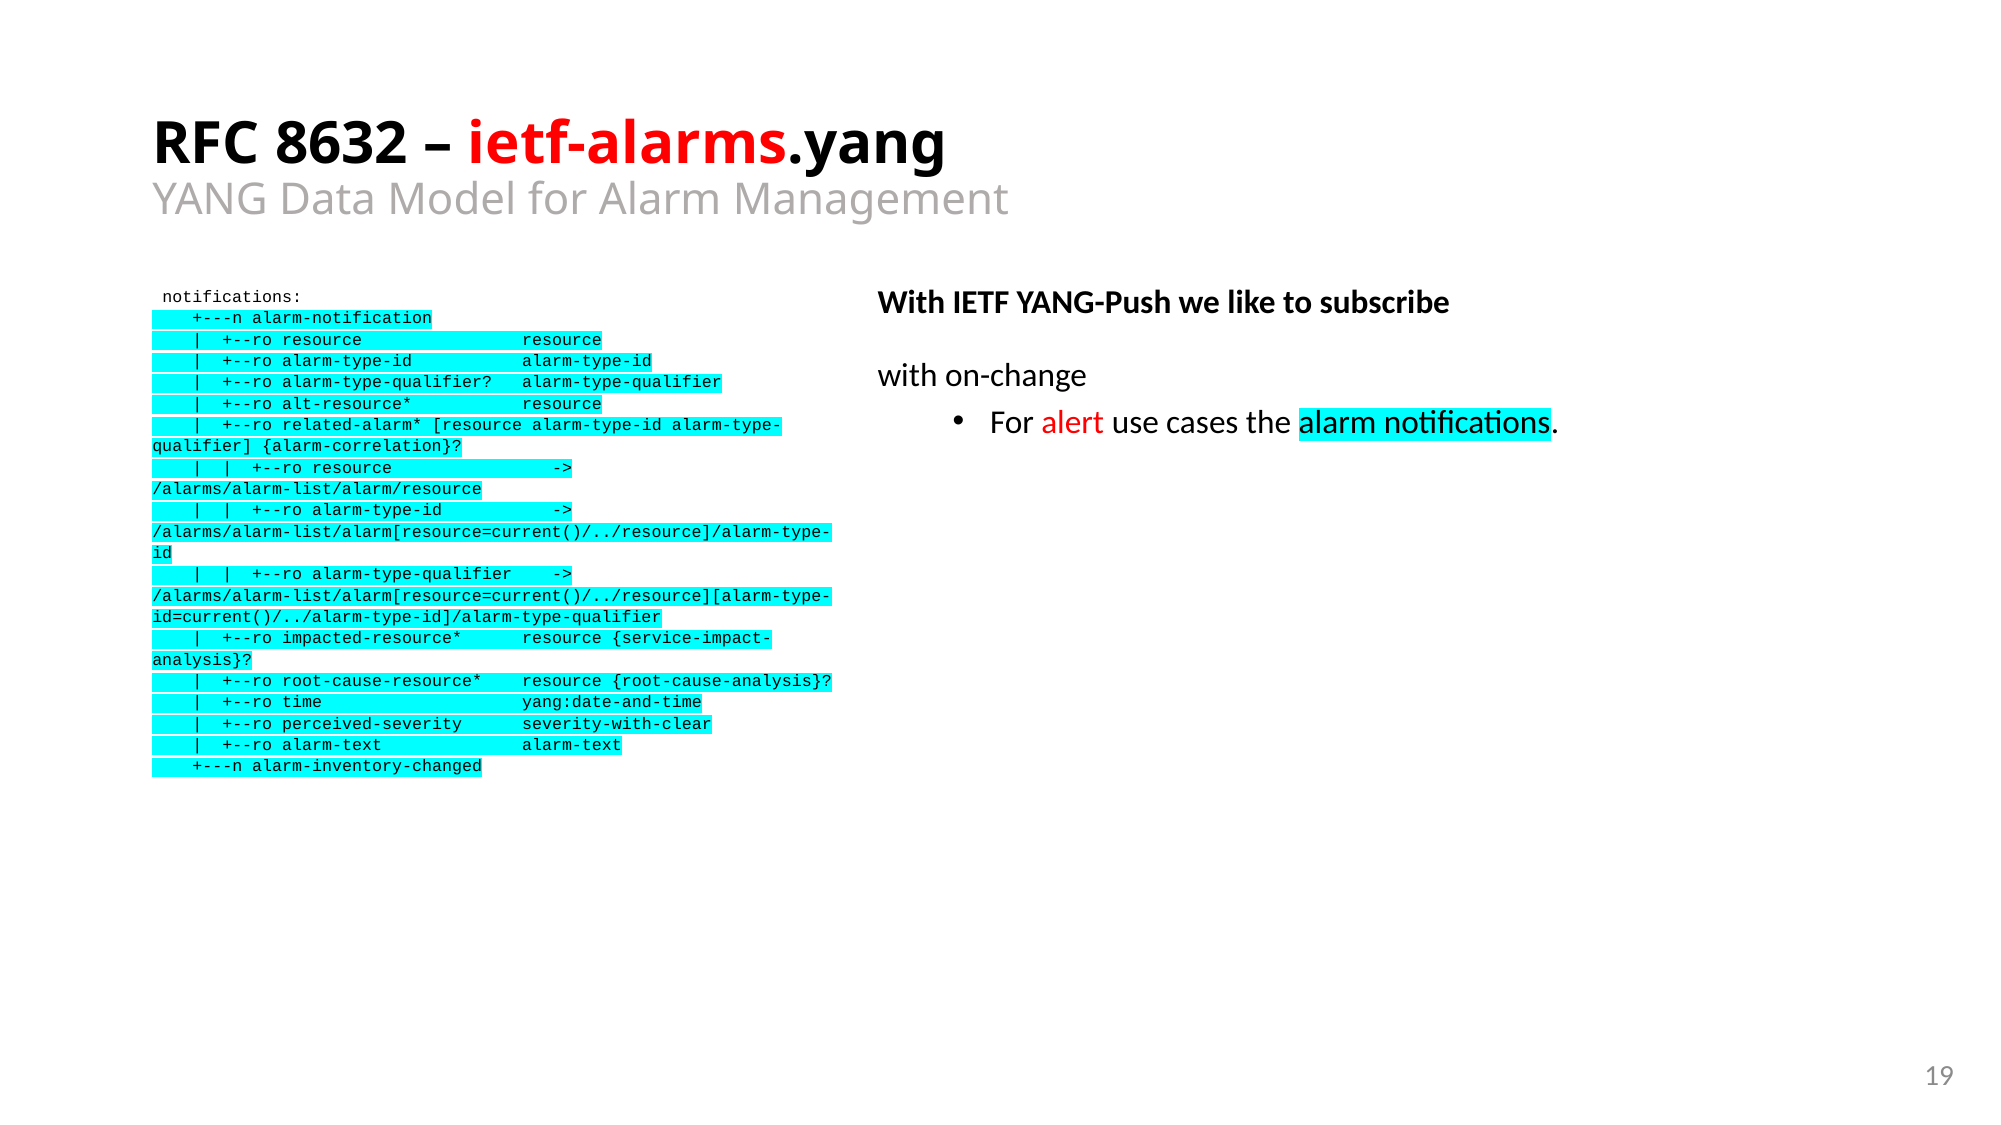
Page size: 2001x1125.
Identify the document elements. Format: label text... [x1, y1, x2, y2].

title RFC 8632 – ietf-alarms.yang YANG Data Model for Alarm Management [137, 59, 1955, 278]
list With IETF YANG-Push we like to subscribe with on-change For alert use cases the alarm notifications. [862, 277, 1969, 510]
slide_number 19 [1900, 1043, 1969, 1104]
text_box notifications: +---n alarm-notification | +--ro resource resource | +--ro alarm-type-id alarm-type-id | +--ro alarm-type-qualifier? alarm-type-qualifier | +--ro alt-resource* resource | +--ro related-alarm* [resource alarm-type-id alarm-type-qualifier] {alarm-correlation}? | | +--ro resource -> /alarms/alarm-list/alarm/resource | | +--ro alarm-type-id -> /alarms/alarm-list/alarm[resource=current()/../resource]/alarm-type-id | | +--ro alarm-type-qualifier -> /alarms/alarm-list/alarm[resource=current()/../resource][alarm-type-id=current()/../alarm-type-id]/alarm-type-qualifier | +--ro impacted-resource* resource {service-impact-analysis}? | +--ro root-cause-resource* resource {root-cause-analysis}? | +--ro time yang:date-and-time | +--ro perceived-severity severity-with-clear | +--ro alarm-text alarm-text +---n alarm-inventory-changed [137, 278, 863, 783]
